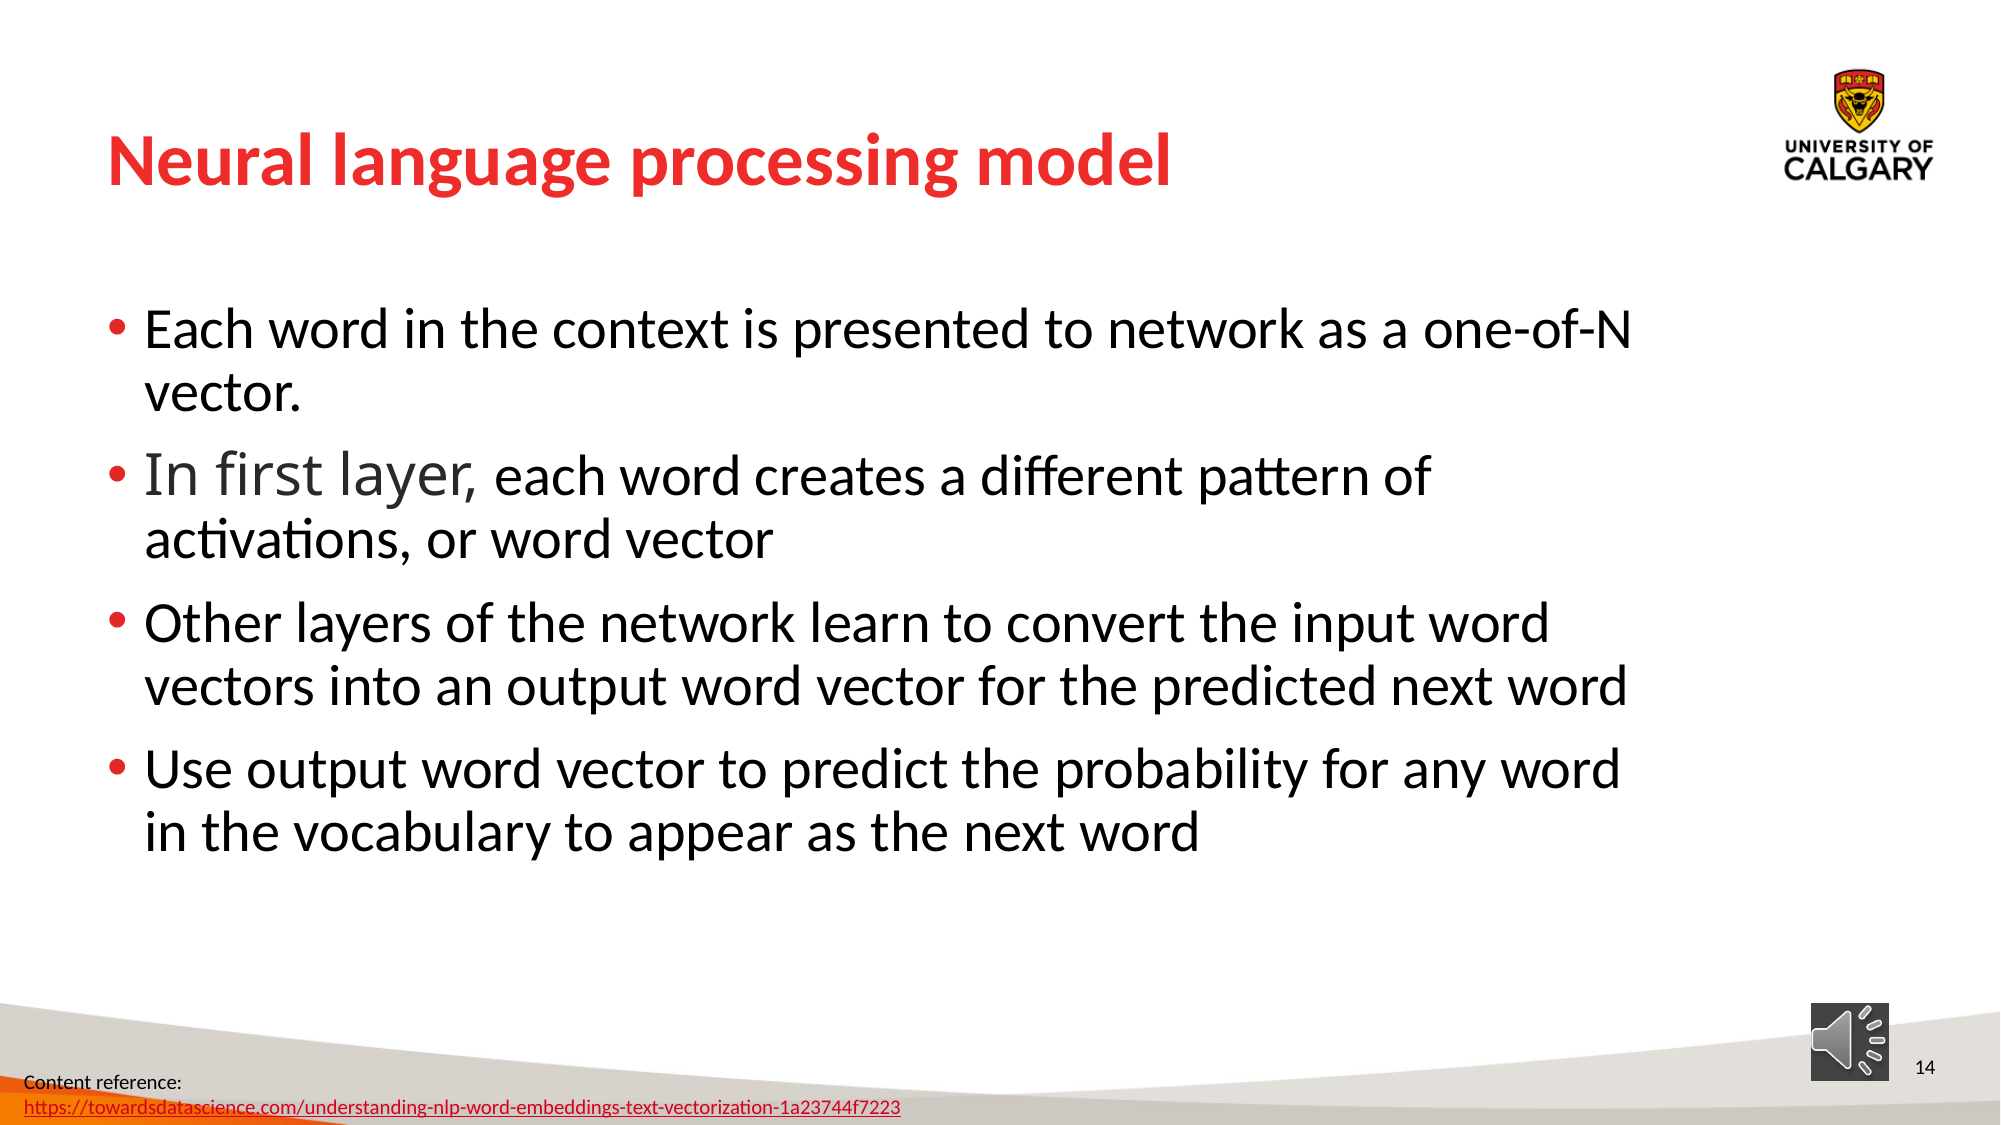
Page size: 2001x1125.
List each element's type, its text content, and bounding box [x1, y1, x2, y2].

picture [0, 0, 2001, 1125]
list Each word in the context is presented to network as a one-of-N vector. In first layer, each word creates a different pattern of activations, or word vector Other layers of the network learn to convert the input word vectors into an output word vector for the predicted next word Use output word vector to predict the probability for any word in the vocabulary to appear as the next word [92, 290, 1688, 966]
slide_number 14 [1500, 1046, 1951, 1107]
title Neural language processing model [92, 76, 1688, 246]
text_box Content reference: https://towardsdatascience.com/understanding-nlp-word-embeddings-text-vectorization-1a23744f7223 [8, 1061, 917, 1125]
